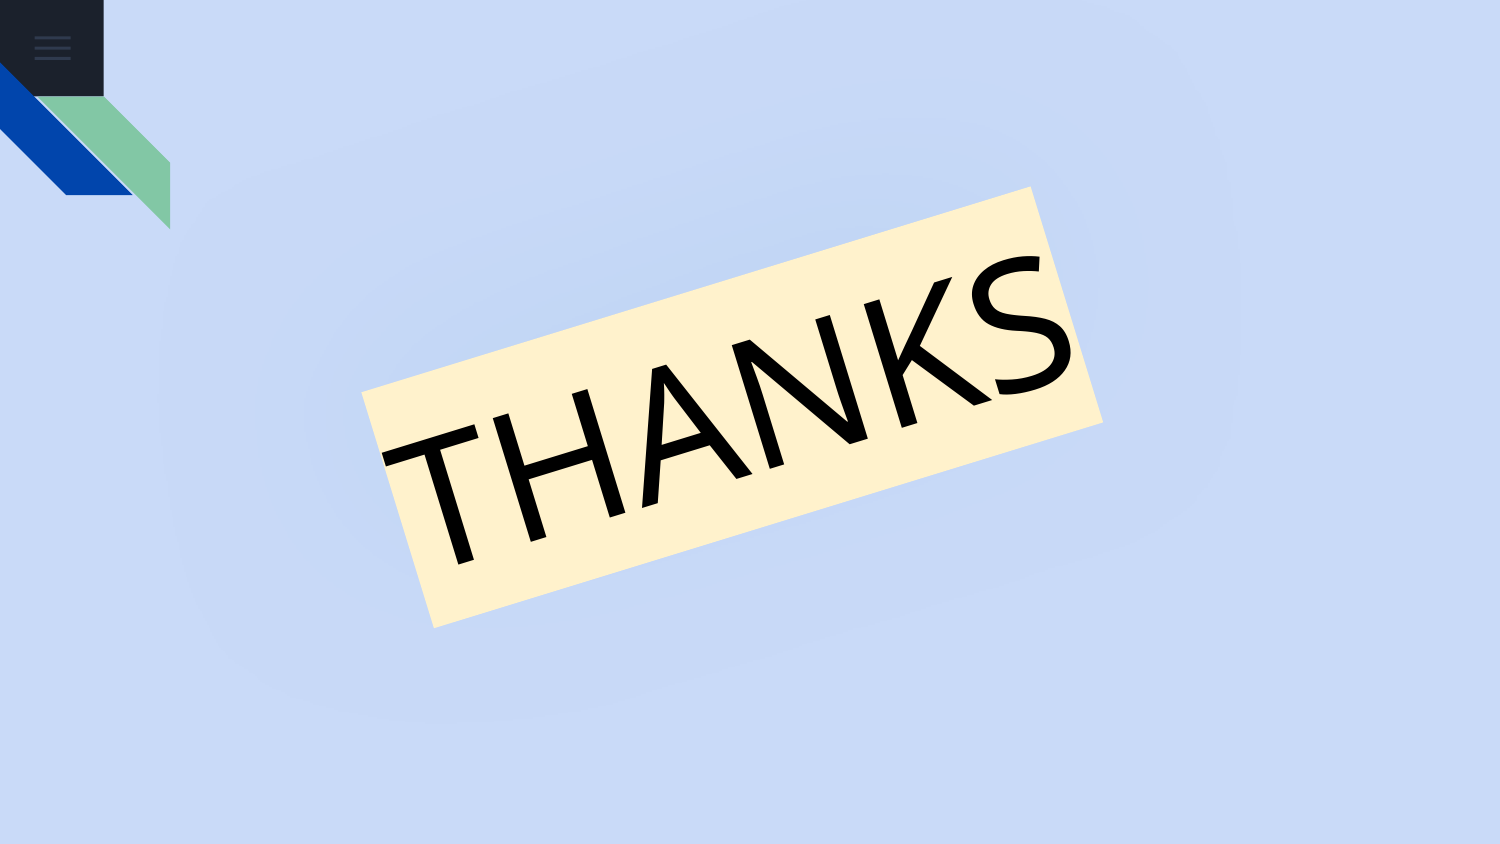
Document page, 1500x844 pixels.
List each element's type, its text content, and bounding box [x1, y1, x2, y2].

title THANKS [231, 151, 1235, 748]
